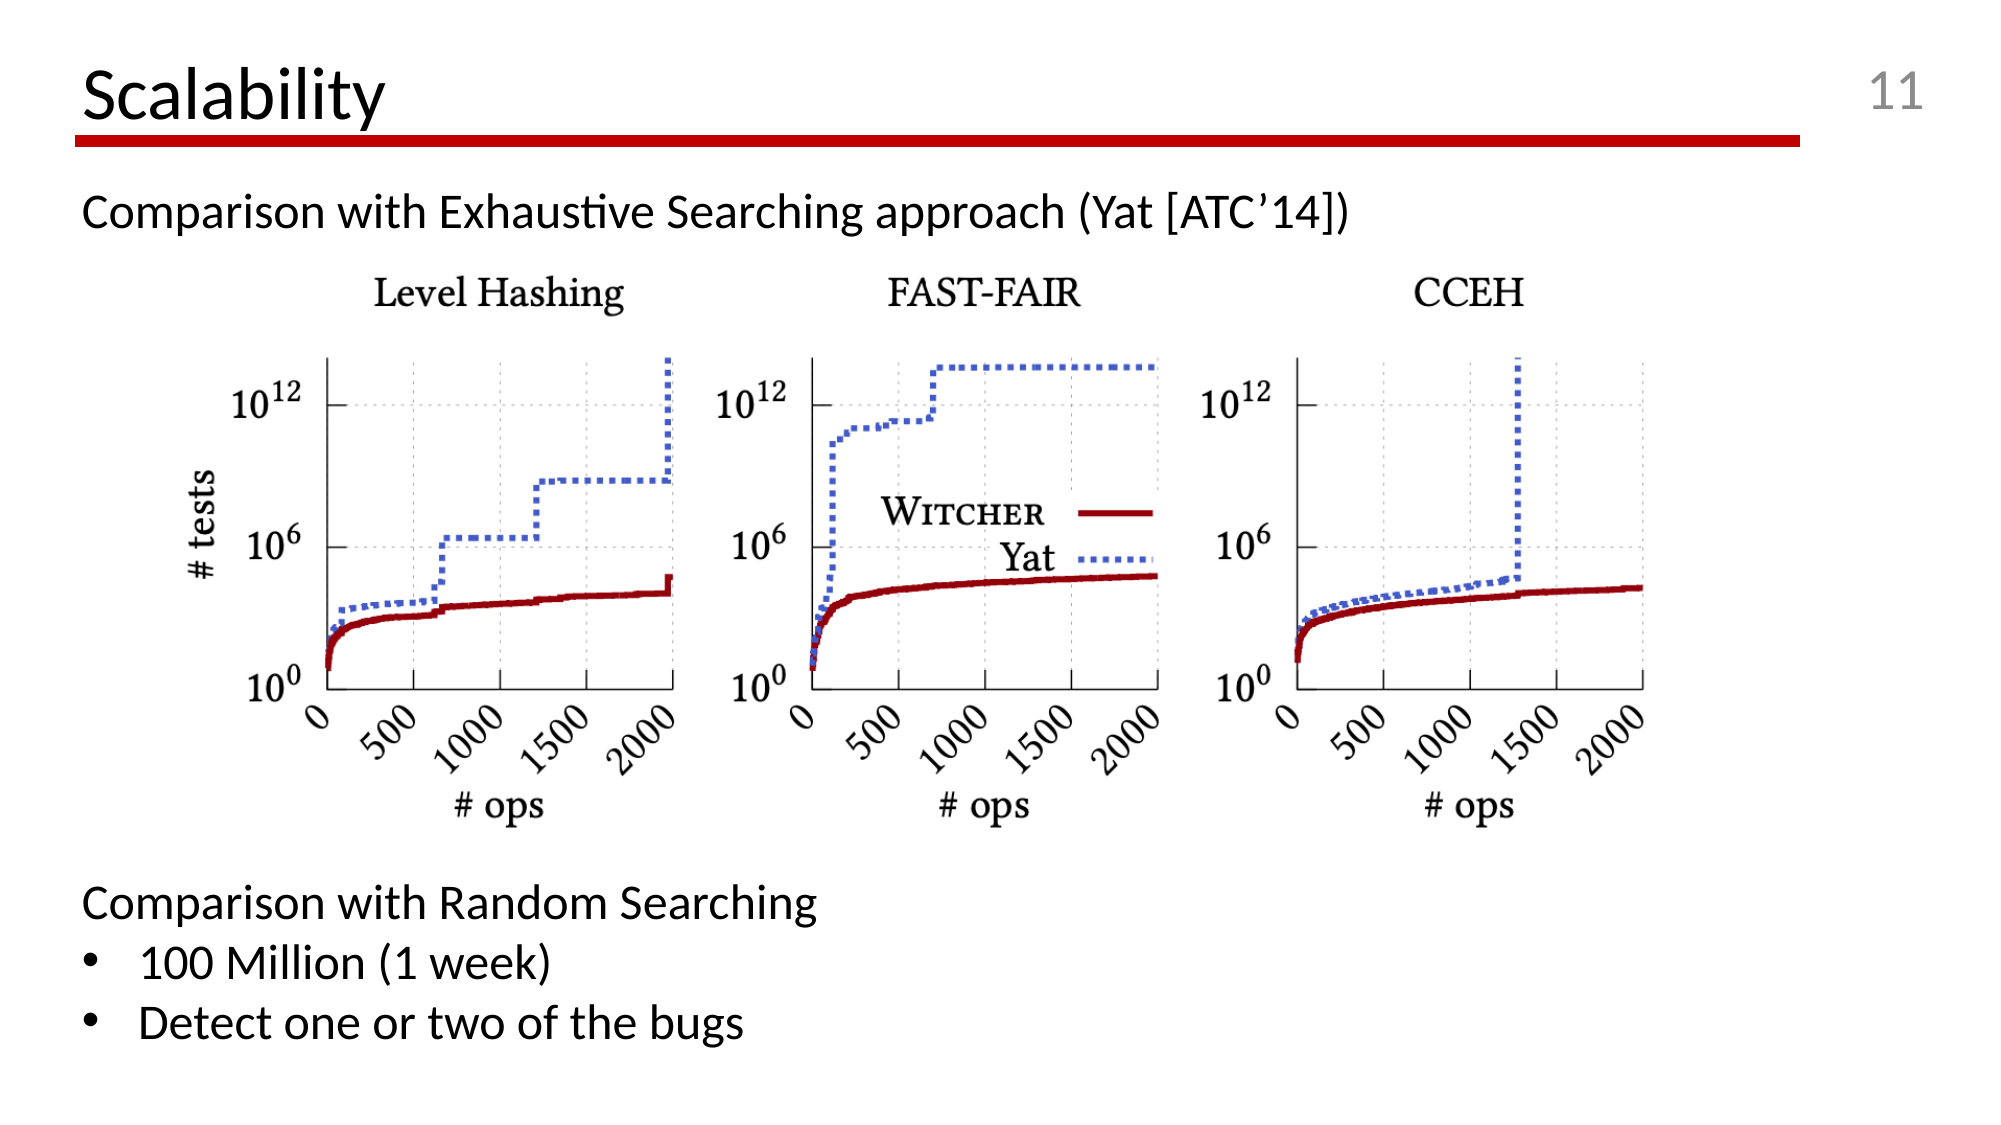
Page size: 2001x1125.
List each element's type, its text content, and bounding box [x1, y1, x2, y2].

text_box Comparison with Exhaustive Searching approach (Yat [ATC’14]) [67, 171, 1793, 247]
picture [155, 214, 1705, 852]
text_box Scalability [67, 59, 1793, 144]
slide_number 11 [1824, 38, 1941, 134]
text_box Comparison with Random Searching 100 Million (1 week) Detect one or two of the bugs [67, 862, 1793, 1057]
